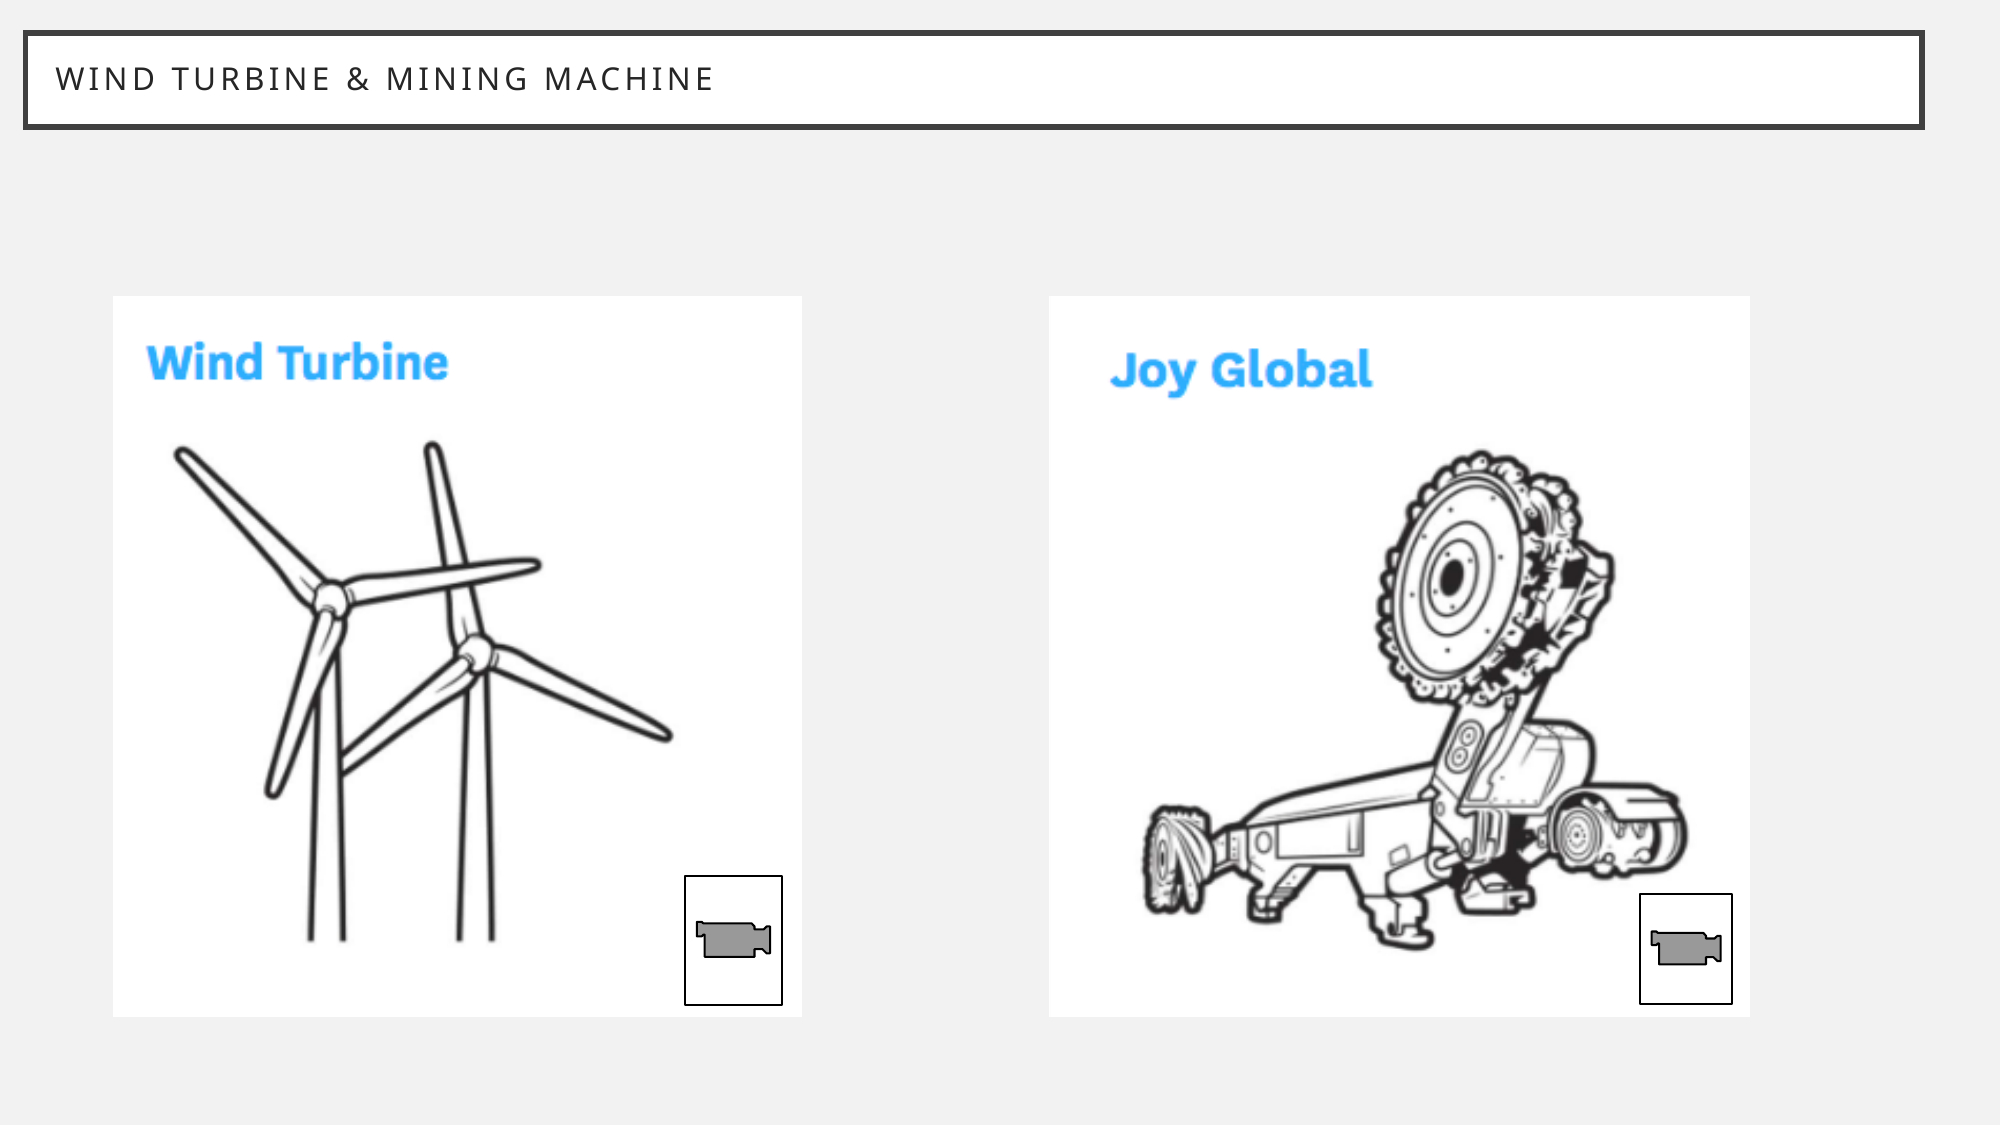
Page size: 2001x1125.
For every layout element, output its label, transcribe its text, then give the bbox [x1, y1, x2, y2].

title WIND TURBINE & MINING MACHINE [23, 30, 1925, 130]
picture [1049, 296, 1750, 1017]
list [112, 296, 802, 1017]
